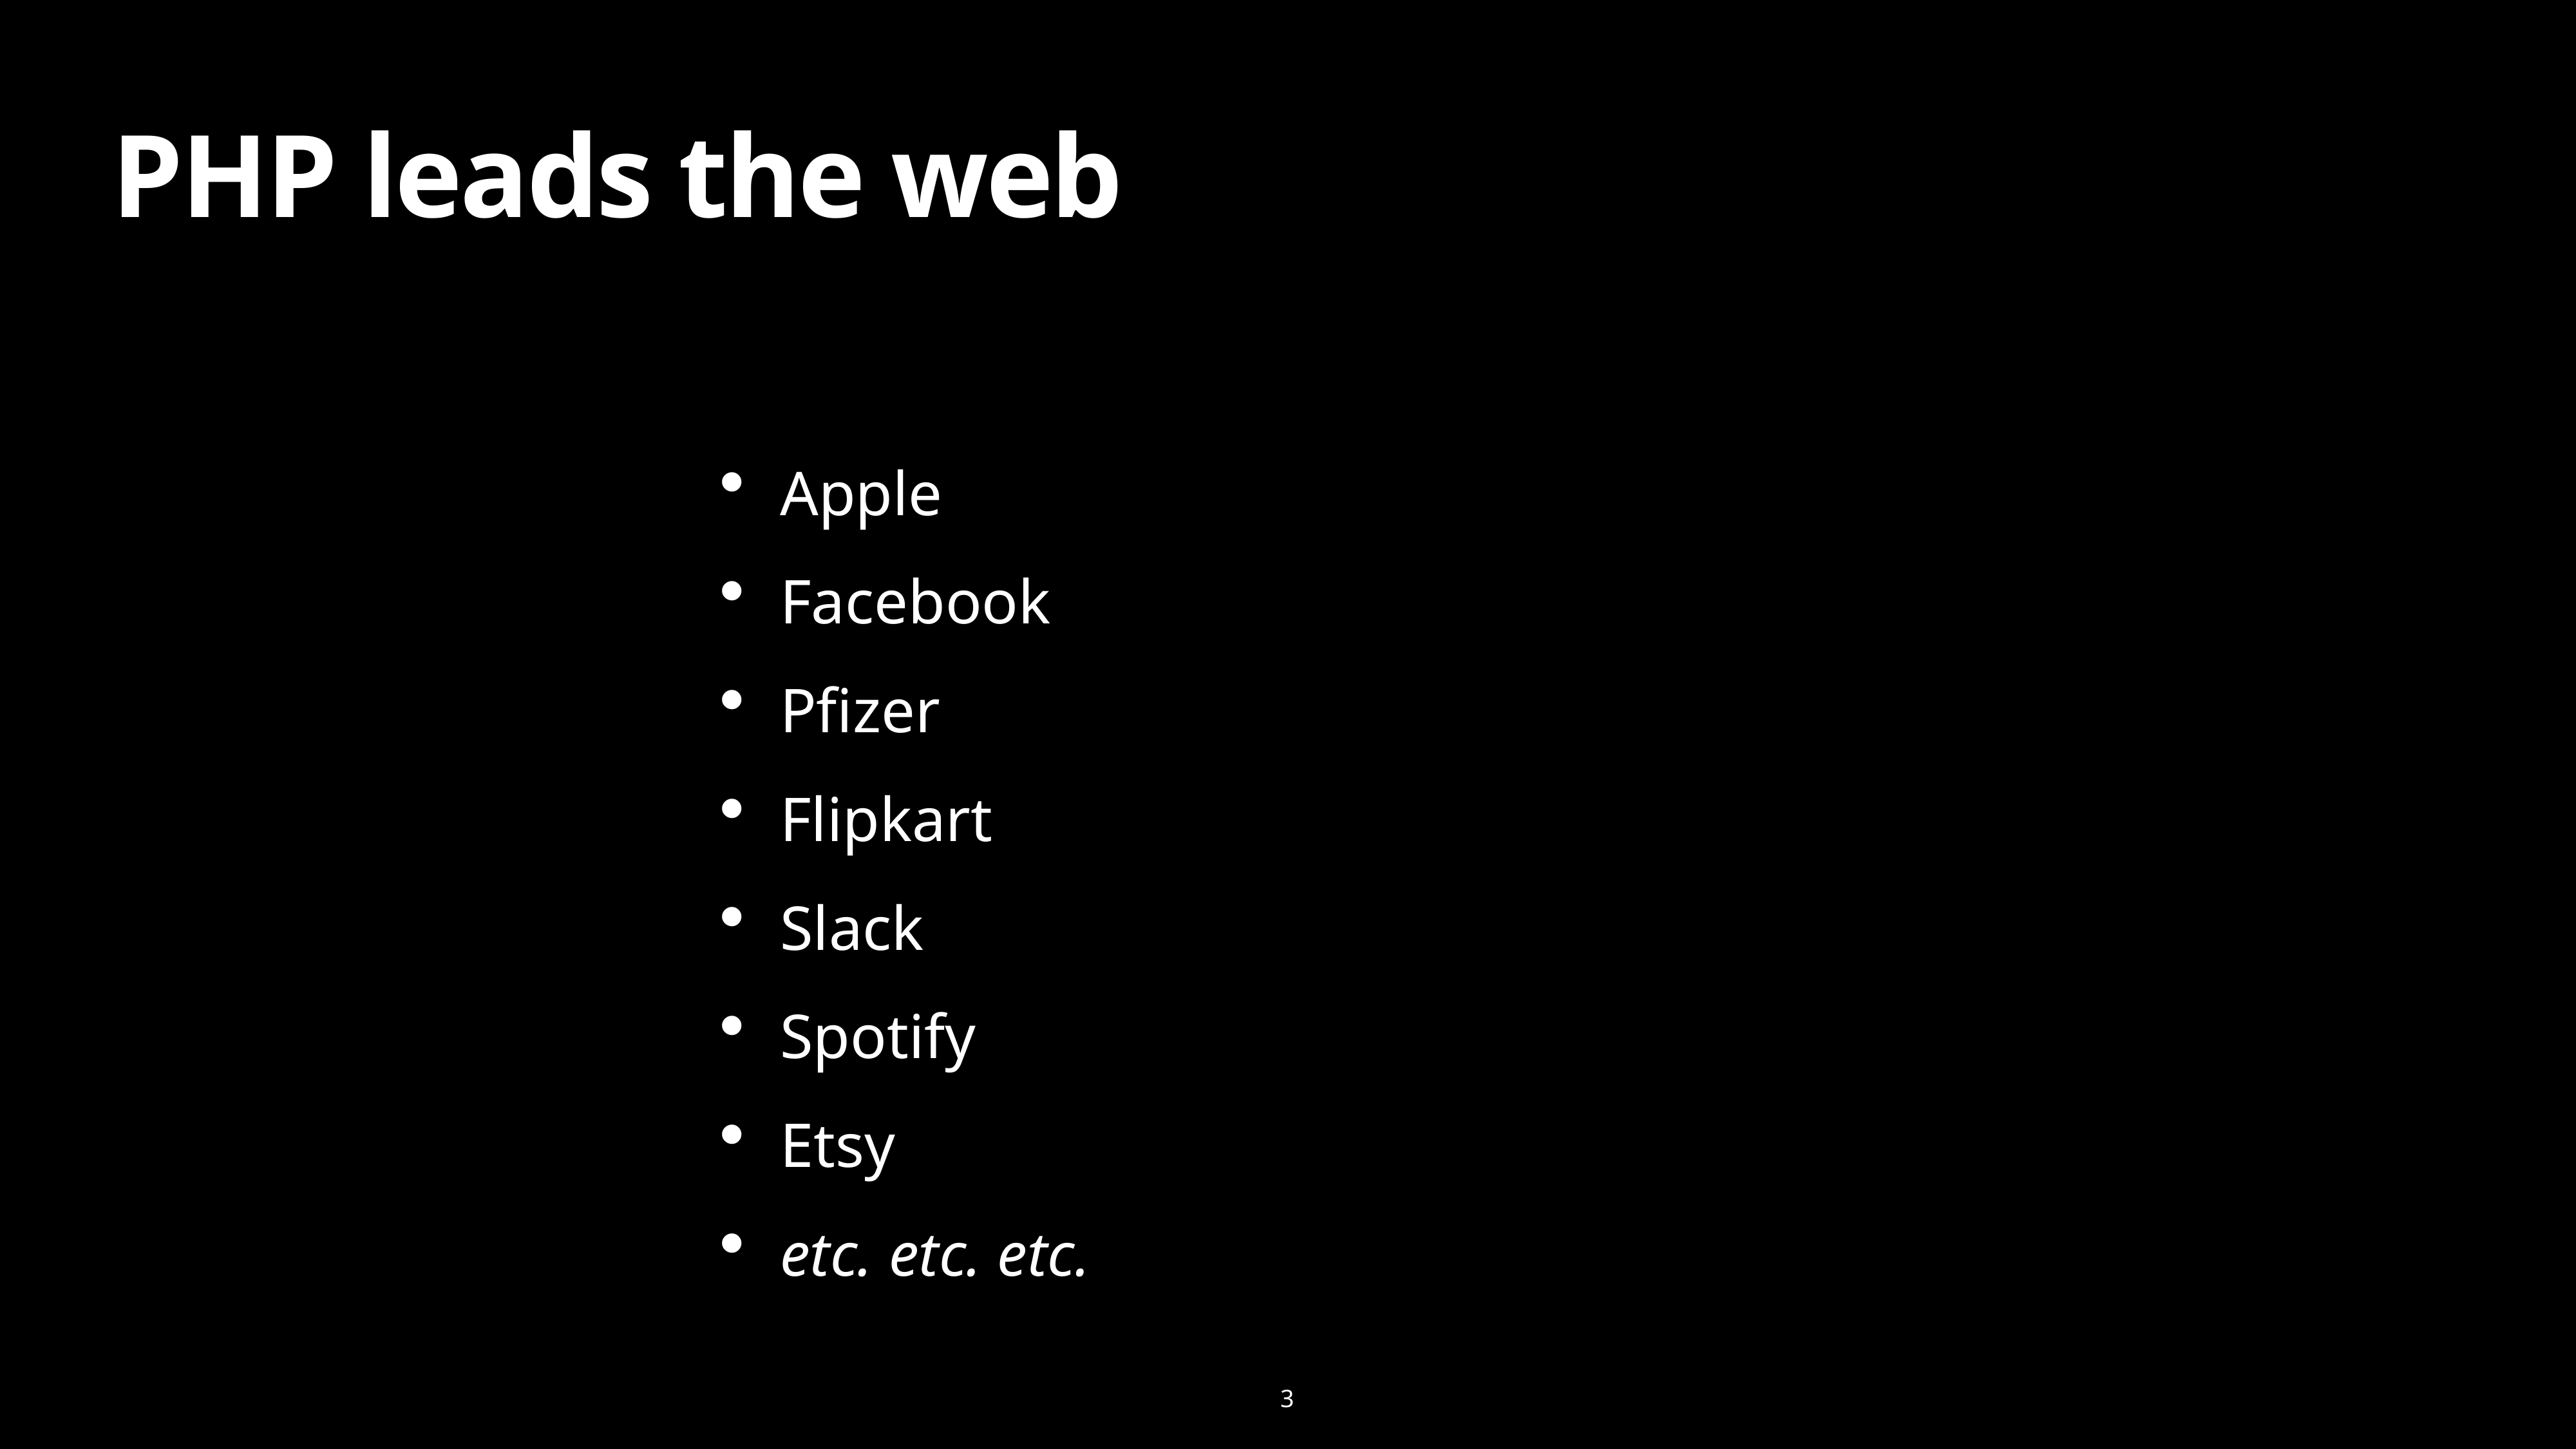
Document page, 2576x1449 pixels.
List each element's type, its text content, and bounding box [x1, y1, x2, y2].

slide_number 3 [1274, 1381, 1301, 1422]
text_box PHP leads the web [106, 63, 2380, 245]
text_box Apple Facebook Pfizer Flipkart Slack Spotify Etsy etc. etc. etc. [714, 413, 1966, 1294]
